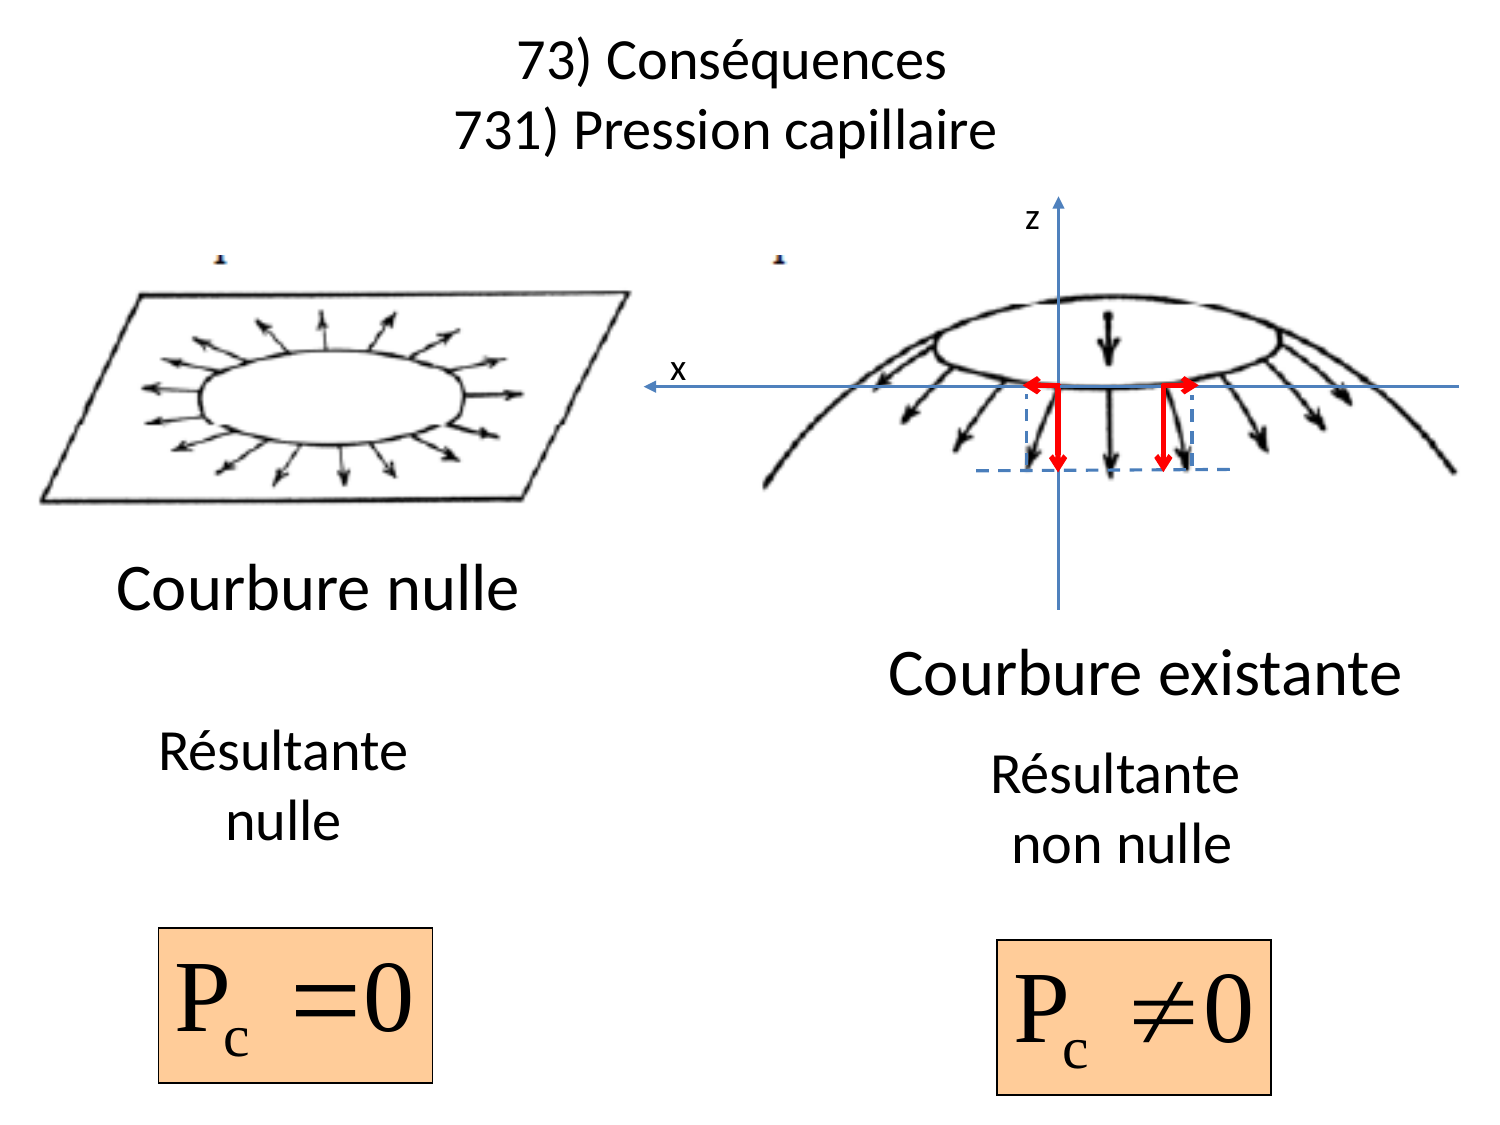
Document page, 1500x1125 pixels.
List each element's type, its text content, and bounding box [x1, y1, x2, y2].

text_box Courbure existante [856, 621, 1436, 717]
picture [17, 255, 1058, 540]
text_box Résultante nulle [123, 704, 443, 860]
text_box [159, 928, 433, 1083]
text_box Résultante non nulle [962, 727, 1282, 883]
text_box z [1010, 184, 1046, 245]
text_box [997, 940, 1271, 1095]
title 73) Conséquences 731) Pression capillaire [0, 8, 1500, 244]
text_box Courbure nulle [28, 547, 608, 632]
picture [1059, 255, 1476, 540]
picture [1059, 388, 1163, 469]
